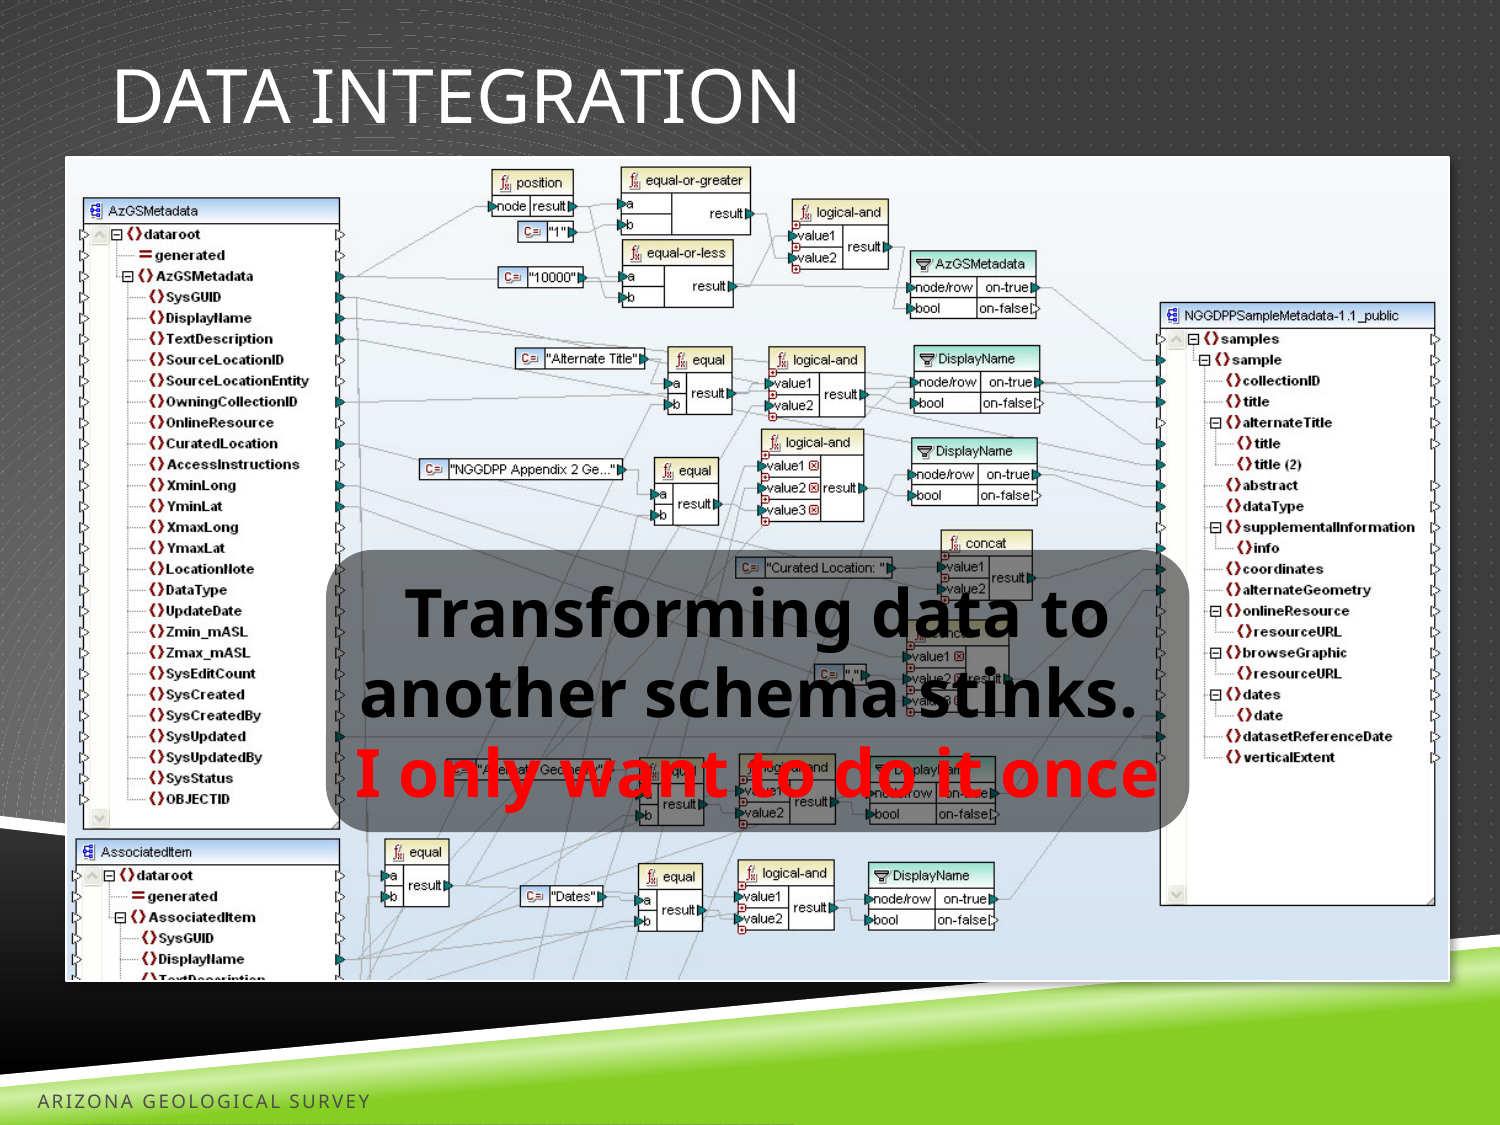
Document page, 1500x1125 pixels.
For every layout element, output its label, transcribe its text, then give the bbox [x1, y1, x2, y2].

picture [66, 158, 1449, 981]
footer Arizona Geological Survey [37, 1052, 513, 1113]
title Data Integration [110, 0, 1386, 155]
